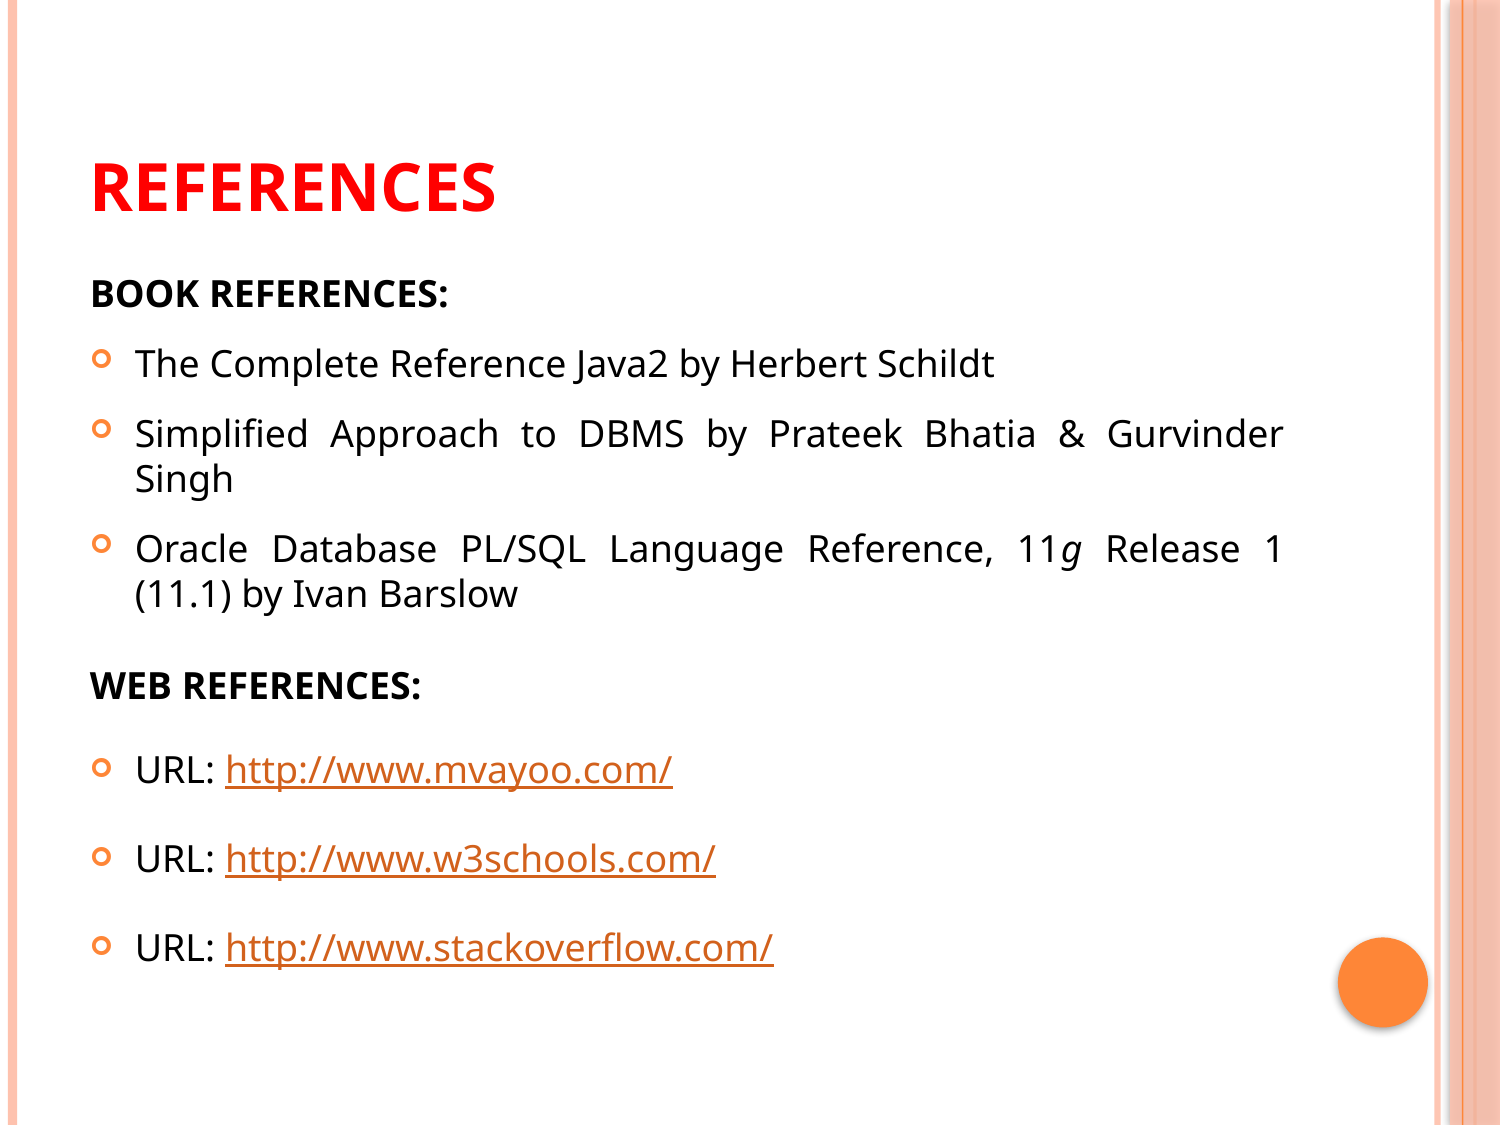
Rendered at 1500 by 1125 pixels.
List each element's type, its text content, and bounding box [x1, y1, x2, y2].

list BOOK REFERENCES: The Complete Reference Java2 by Herbert Schildt Simplified Approach to DBMS by Prateek Bhatia & Gurvinder Singh Oracle Database PL/SQL Language Reference, 11g Release 1 (11.1) by Ivan Barslow WEB REFERENCES: URL: http://www.mvayoo.com/ URL: http://www.w3schools.com/ URL: http://www.stackoverflow.com/ [75, 262, 1300, 1062]
title References [75, 45, 1300, 233]
